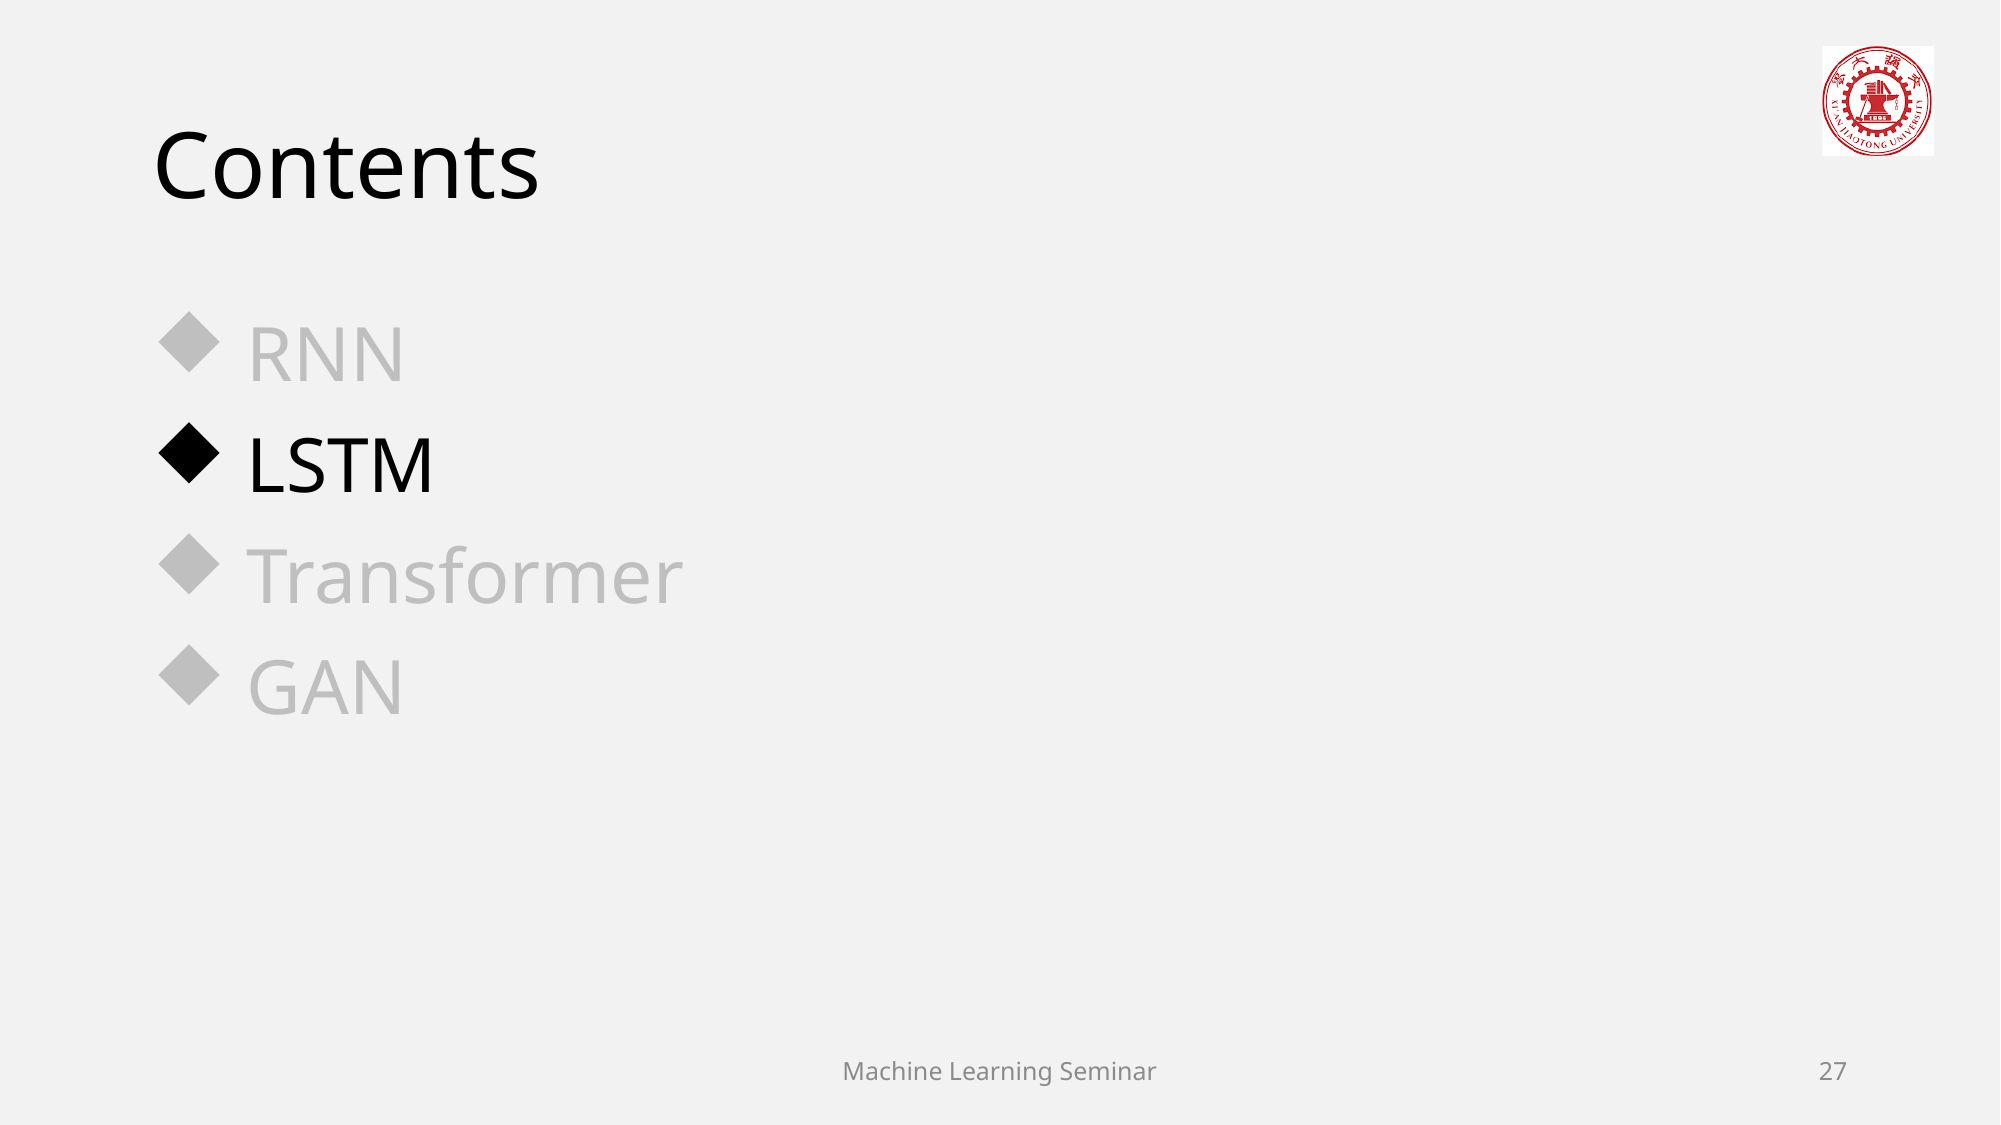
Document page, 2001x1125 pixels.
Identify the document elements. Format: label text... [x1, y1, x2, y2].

slide_number 27 [1412, 1042, 1863, 1103]
footer Machine Learning Seminar [662, 1042, 1338, 1103]
picture [1822, 46, 1935, 156]
list RNN LSTM Transformer GAN [137, 299, 1863, 1014]
title Contents [137, 59, 1863, 278]
